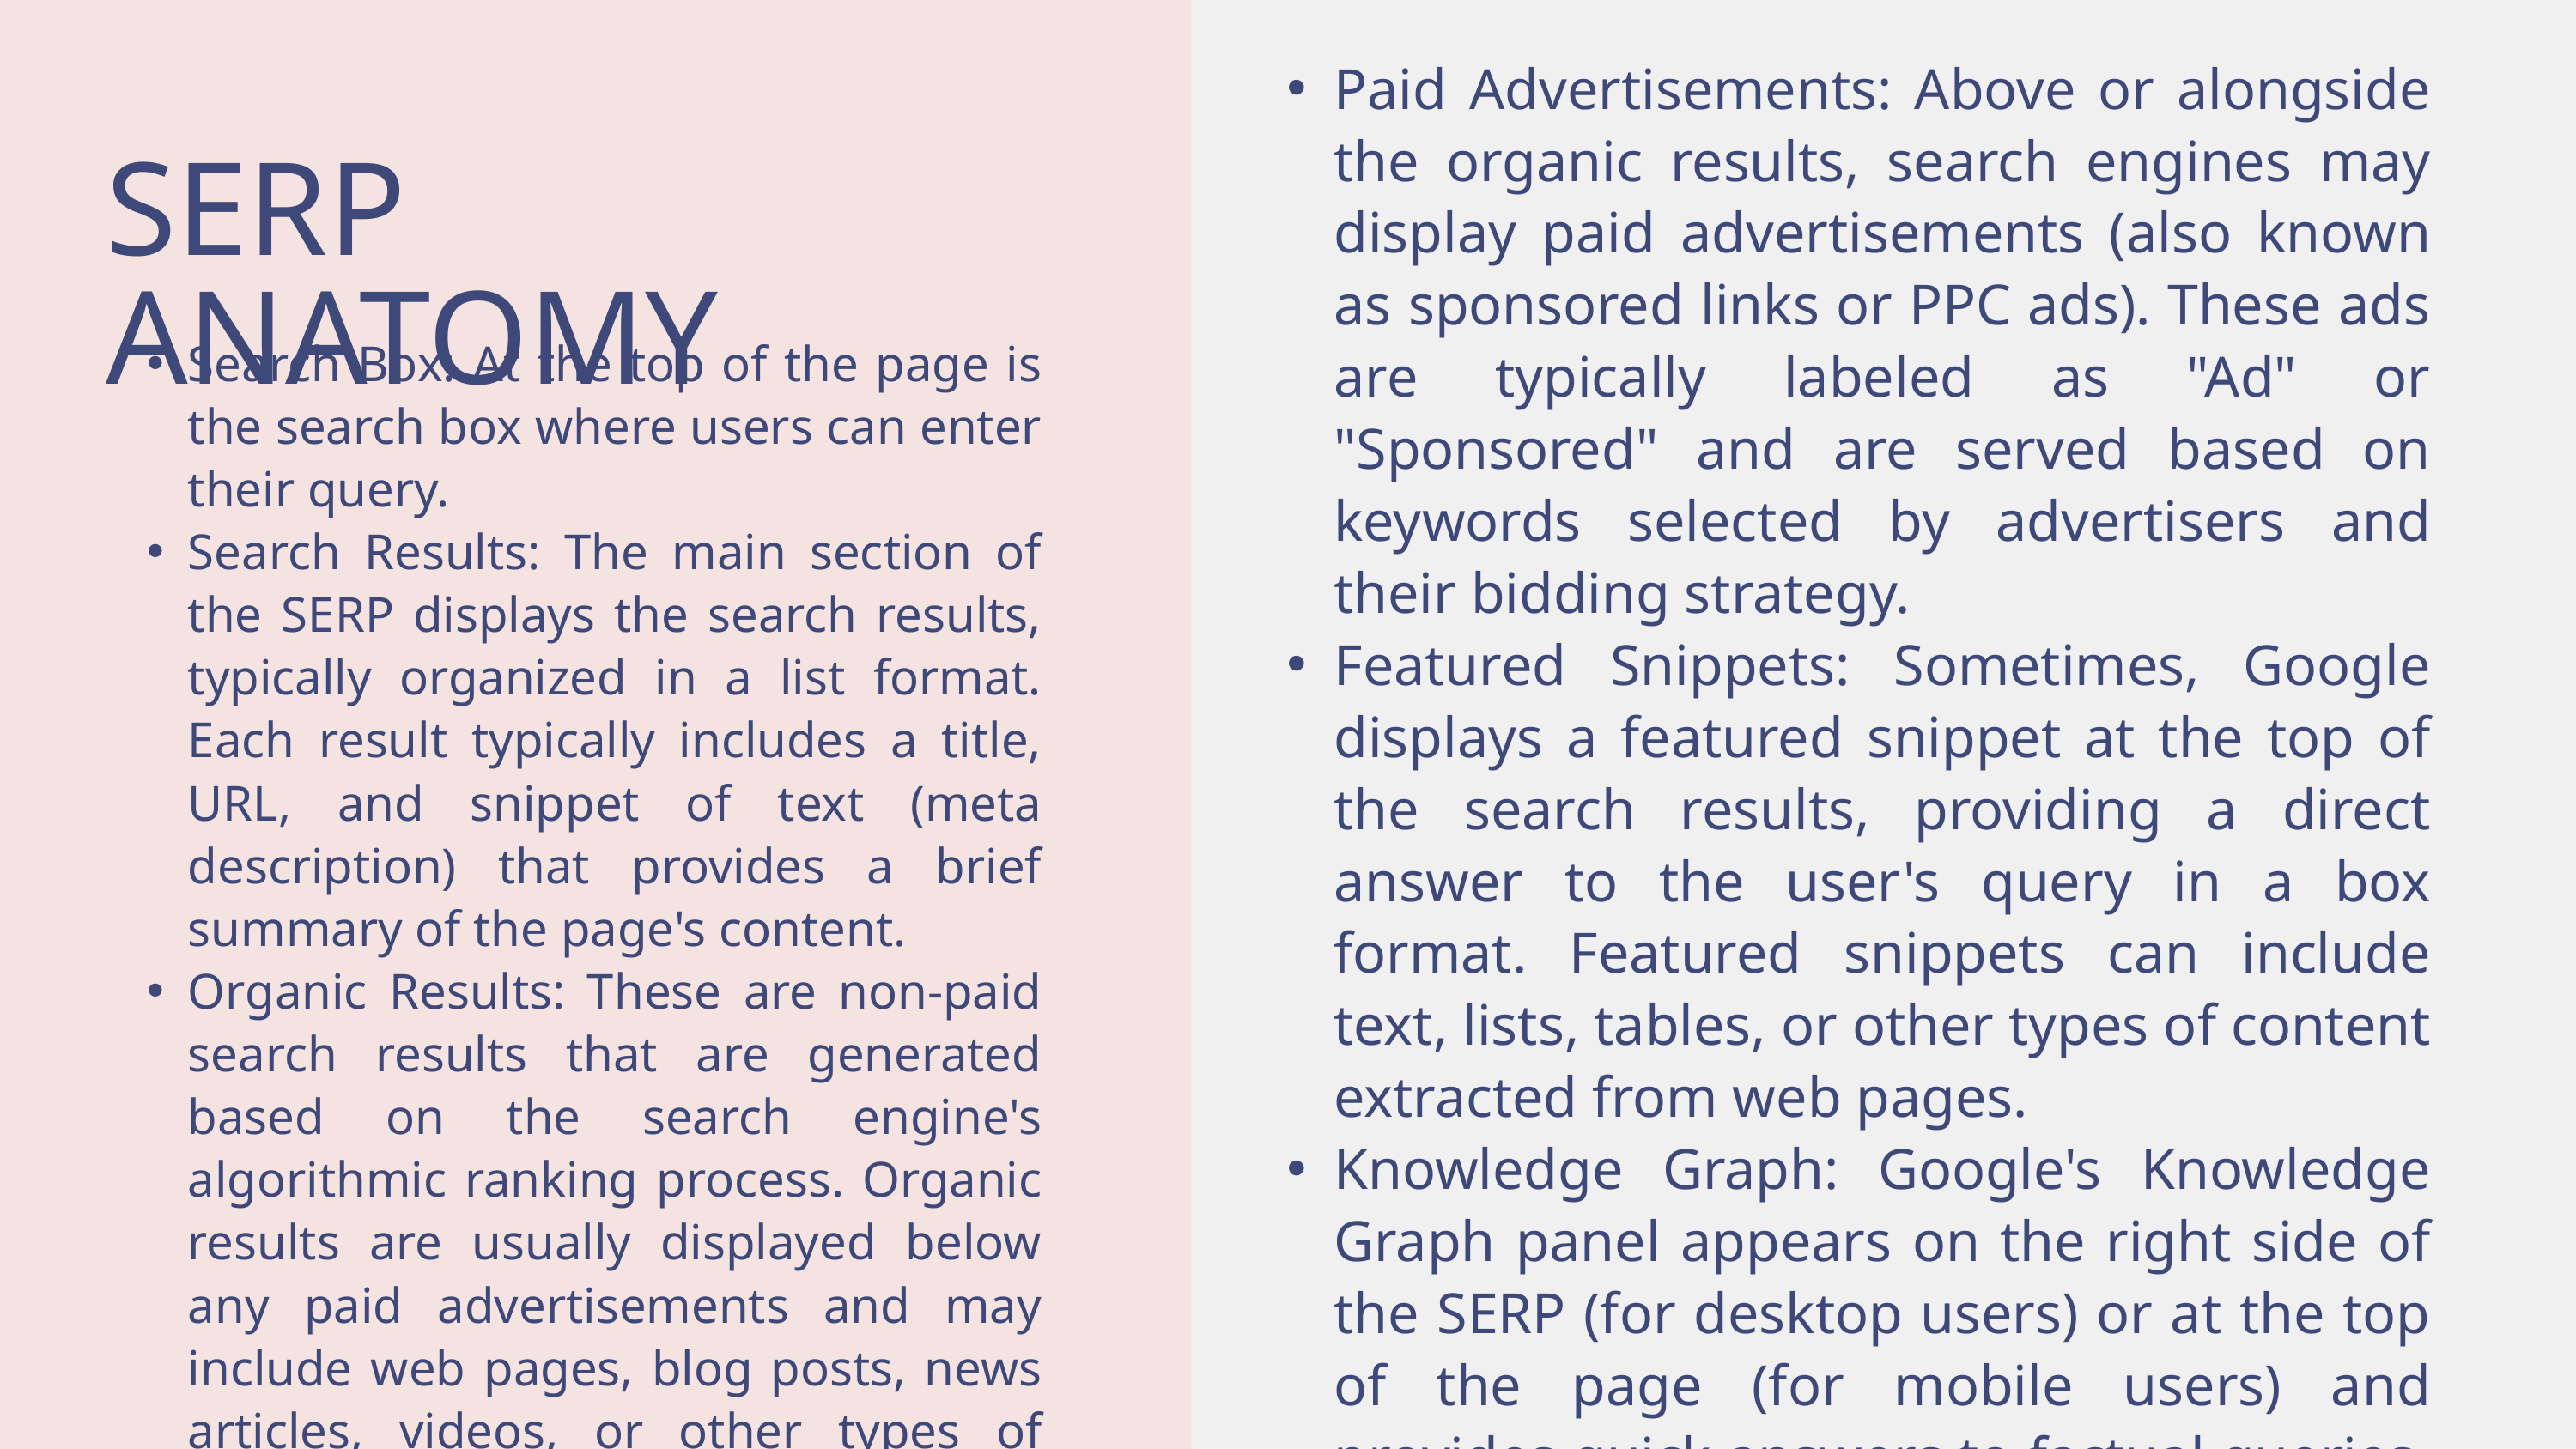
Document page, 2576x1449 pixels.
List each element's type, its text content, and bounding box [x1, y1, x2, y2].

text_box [0, 0, 1191, 1449]
text_box Paid Advertisements: Above or alongside the organic results, search engines may display paid advertisements (also known as sponsored links or PPC ads). These ads are typically labeled as "Ad" or "Sponsored" and are served based on keywords selected by advertisers and their bidding strategy. Featured Snippets: Sometimes, Google displays a featured snippet at the top of the search results, providing a direct answer to the user's query in a box format. Featured snippets can include text, lists, tables, or other types of content extracted from web pages. Knowledge Graph: Google's Knowledge Graph panel appears on the right side of the SERP (for desktop users) or at the top of the page (for mobile users) and provides quick answers to factual queries, such as information about people, places, or events. [1239, 47, 2432, 1449]
